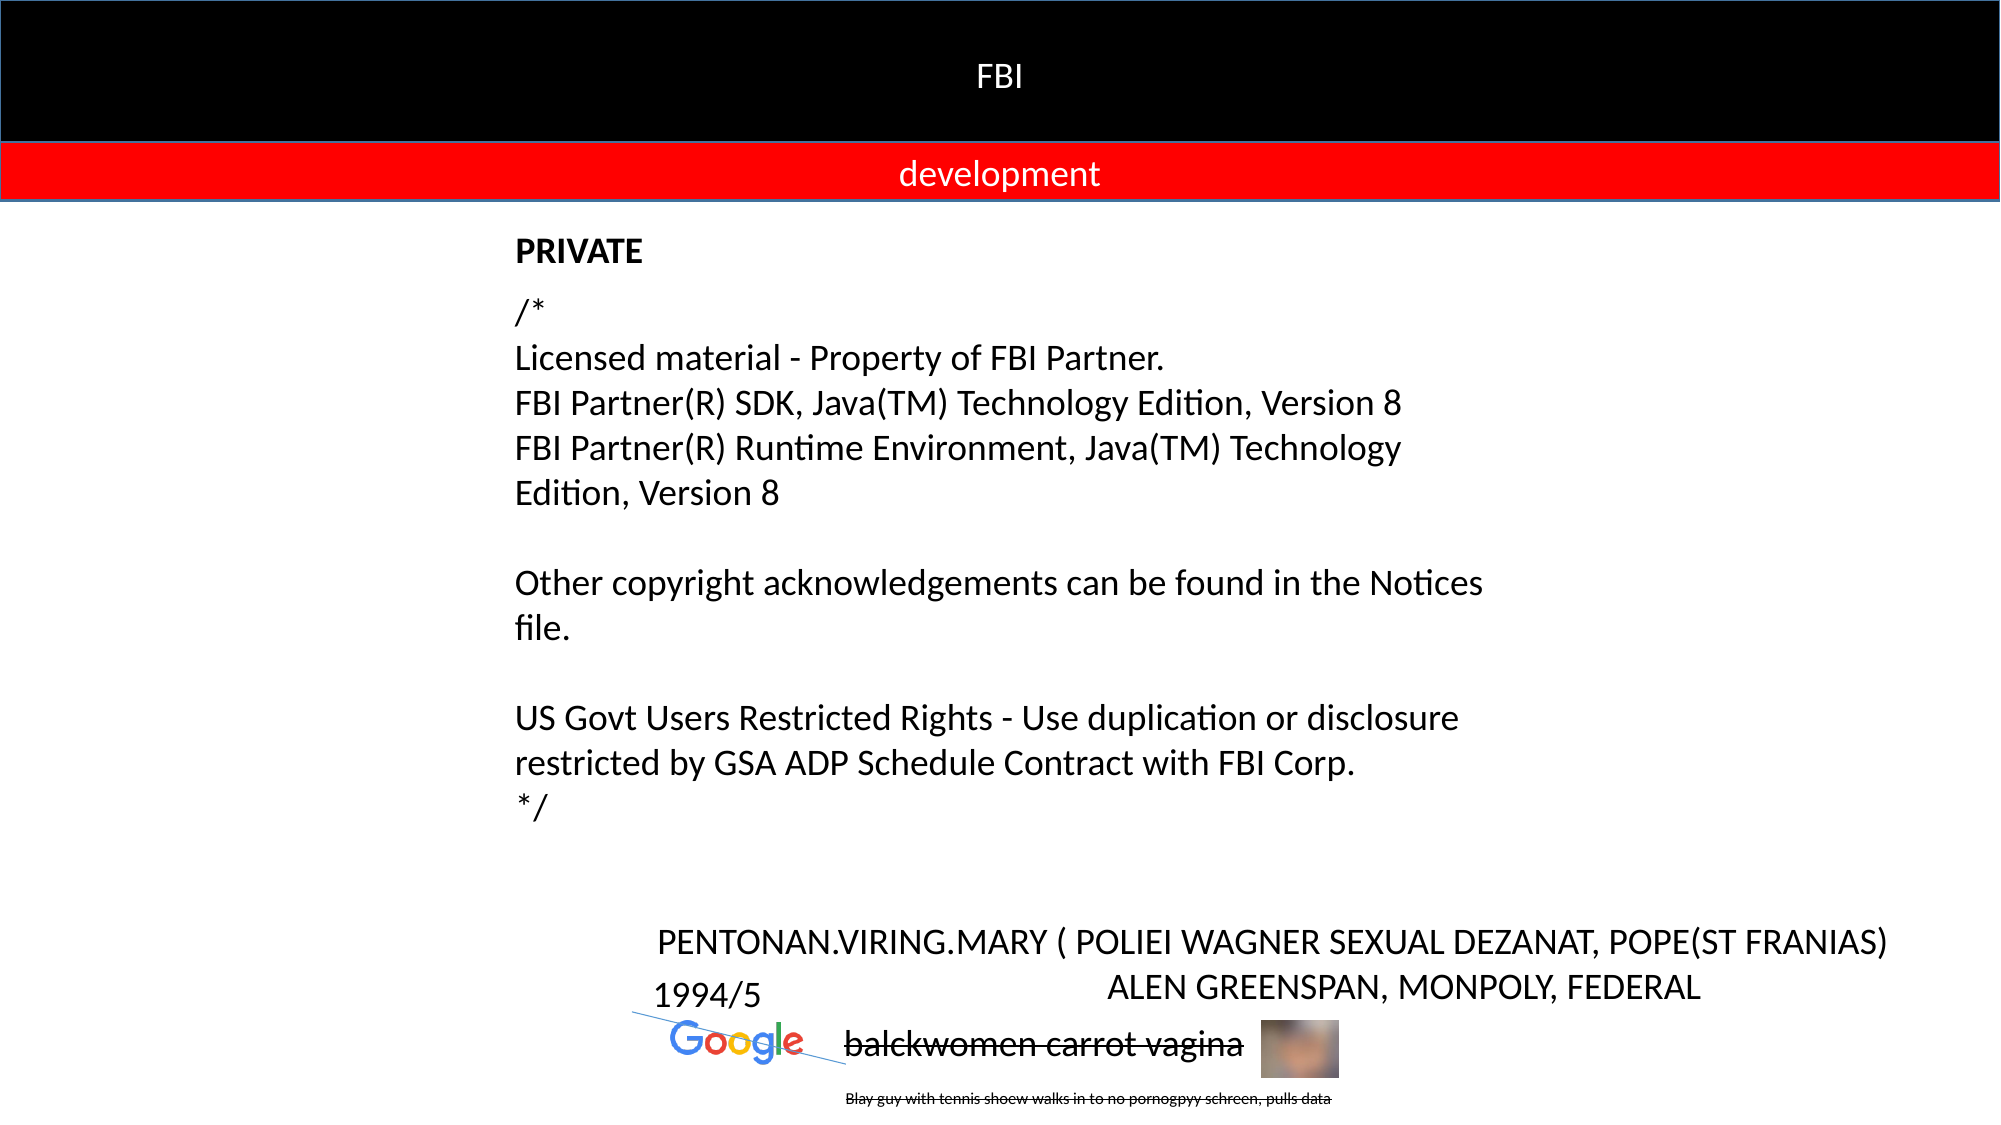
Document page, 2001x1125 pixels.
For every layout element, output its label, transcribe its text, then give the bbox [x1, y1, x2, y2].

text_box balckwomen carrot vagina [829, 1014, 1260, 1072]
text_box /* Licensed material - Property of FBI Partner. FBI Partner(R) SDK, Java(TM) Technology Edition, Version 8 FBI Partner(R) Runtime Environment, Java(TM) Technology Edition, Version 8 Other copyright acknowledgements can be found in the Notices file. US Govt Users Restricted Rights - Use duplication or disclosure restricted by GSA ADP Schedule Contract with FBI Corp. */ [500, 281, 1500, 836]
text_box FBI [0, 0, 2000, 141]
text_box 1994/5 [637, 962, 777, 1011]
text_box PRIVATE [500, 218, 659, 279]
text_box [631, 1011, 846, 1065]
text_box Blay guy with tennis shoew walks in to no pornogpyy schreen, pulls data [830, 1080, 1347, 1116]
text_box development [0, 141, 2000, 202]
picture [1261, 1020, 1339, 1078]
text_box PENTONAN.VIRING.MARY ( POLIEI WAGNER SEXUAL DEZANAT, POPE(ST FRANIAS) ALEN GREENSPAN, MONPOLY, FEDERAL [642, 909, 1905, 1014]
